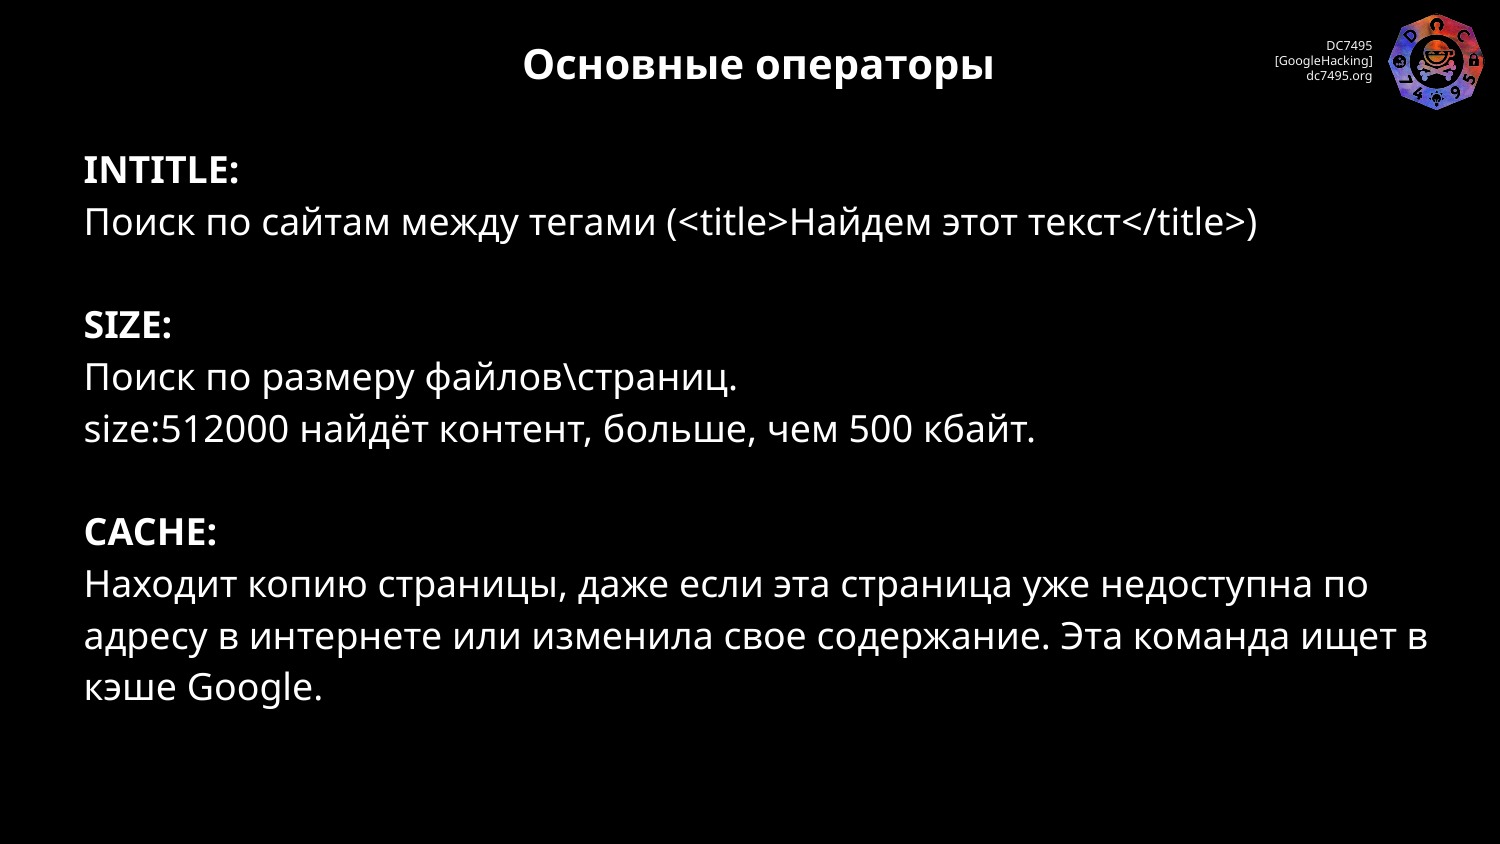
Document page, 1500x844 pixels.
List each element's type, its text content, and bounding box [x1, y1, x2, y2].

picture [1385, 10, 1488, 113]
list Основные операторы INTITLE: Поиск по сайтам между тегами (<title>Найдем этот текст</title>) SIZE: Поиск по размеру файлов\страниц. size:512000 найдёт контент, бoльше, чем 500 кбайт. CACHE: Находит копию страницы, даже если эта страница уже недоступна по адресу в интернете или изменила свое содержание. Эта команда ищет в кэше Google. [50, 15, 1449, 824]
text_box DC7495 [GoogleHacking] dc7495.org [1115, 37, 1373, 113]
